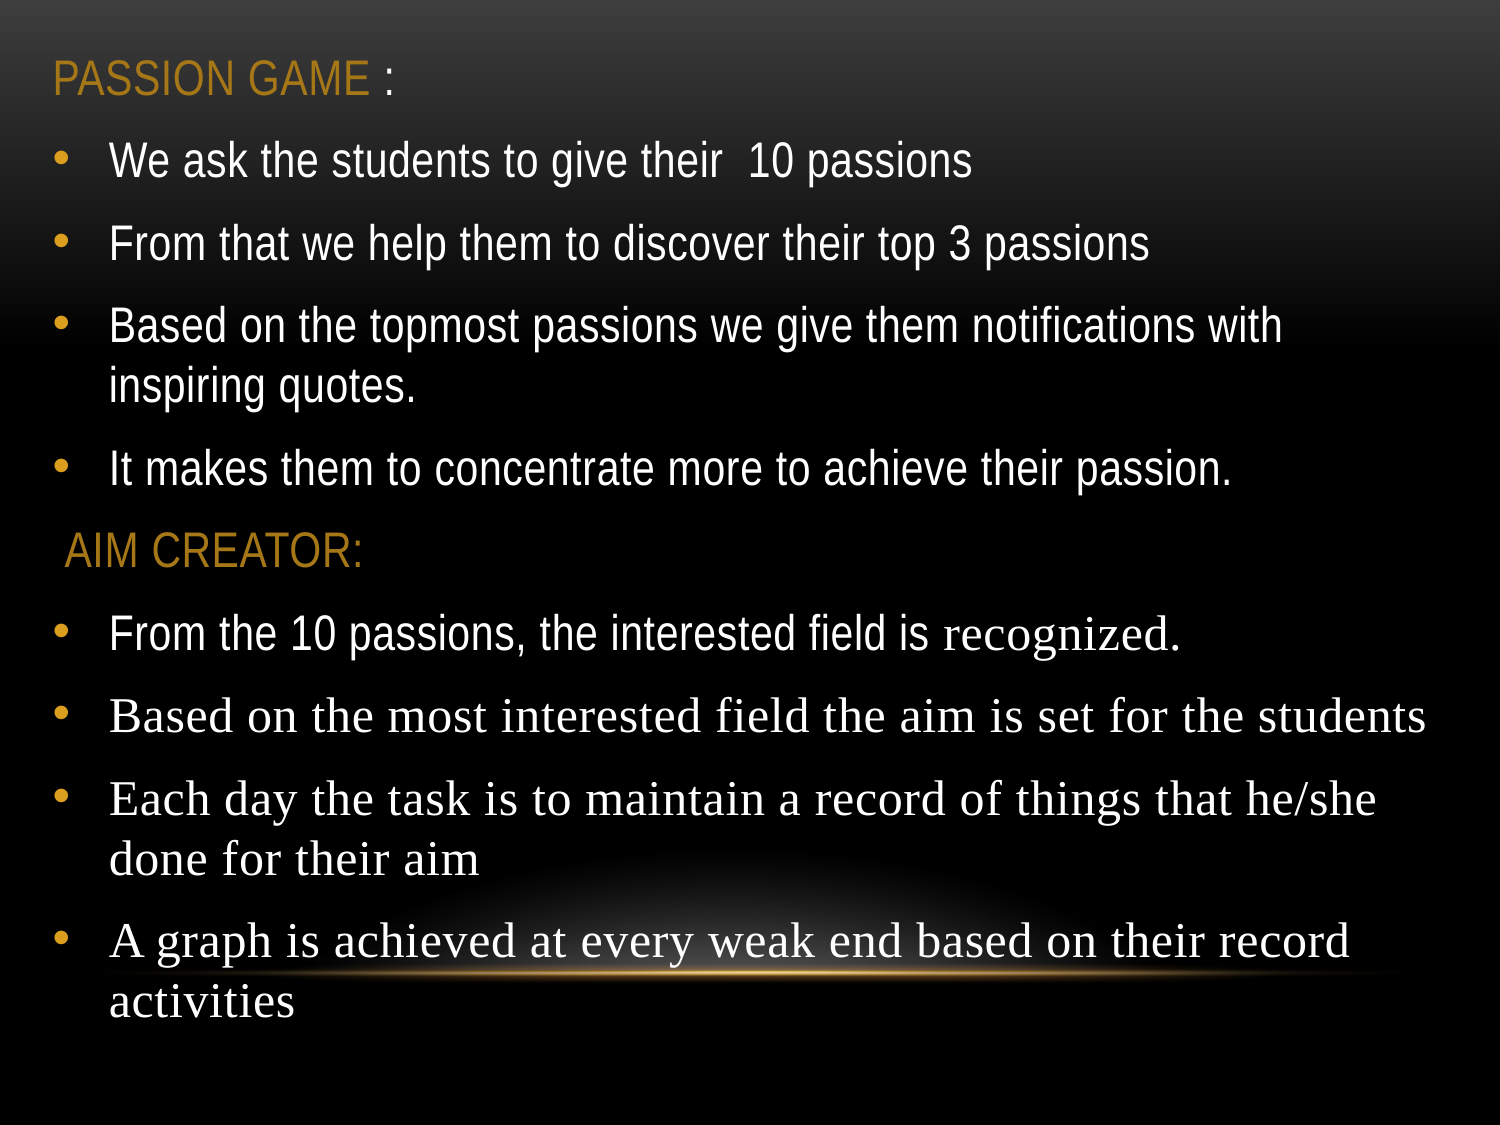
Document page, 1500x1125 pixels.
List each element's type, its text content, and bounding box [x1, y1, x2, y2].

list PASSION GAME : We ask the students to give their 10 passions From that we help them to discover their top 3 passions Based on the topmost passions we give them notifications with inspiring quotes. It makes them to concentrate more to achieve their passion. AIM CREATOR: From the 10 passions, the interested field is recognized. Based on the most interested field the aim is set for the students Each day the task is to maintain a record of things that he/she done for their aim A graph is achieved at every weak end based on their record activities [37, 37, 1463, 1050]
picture [0, 0, 1500, 1125]
